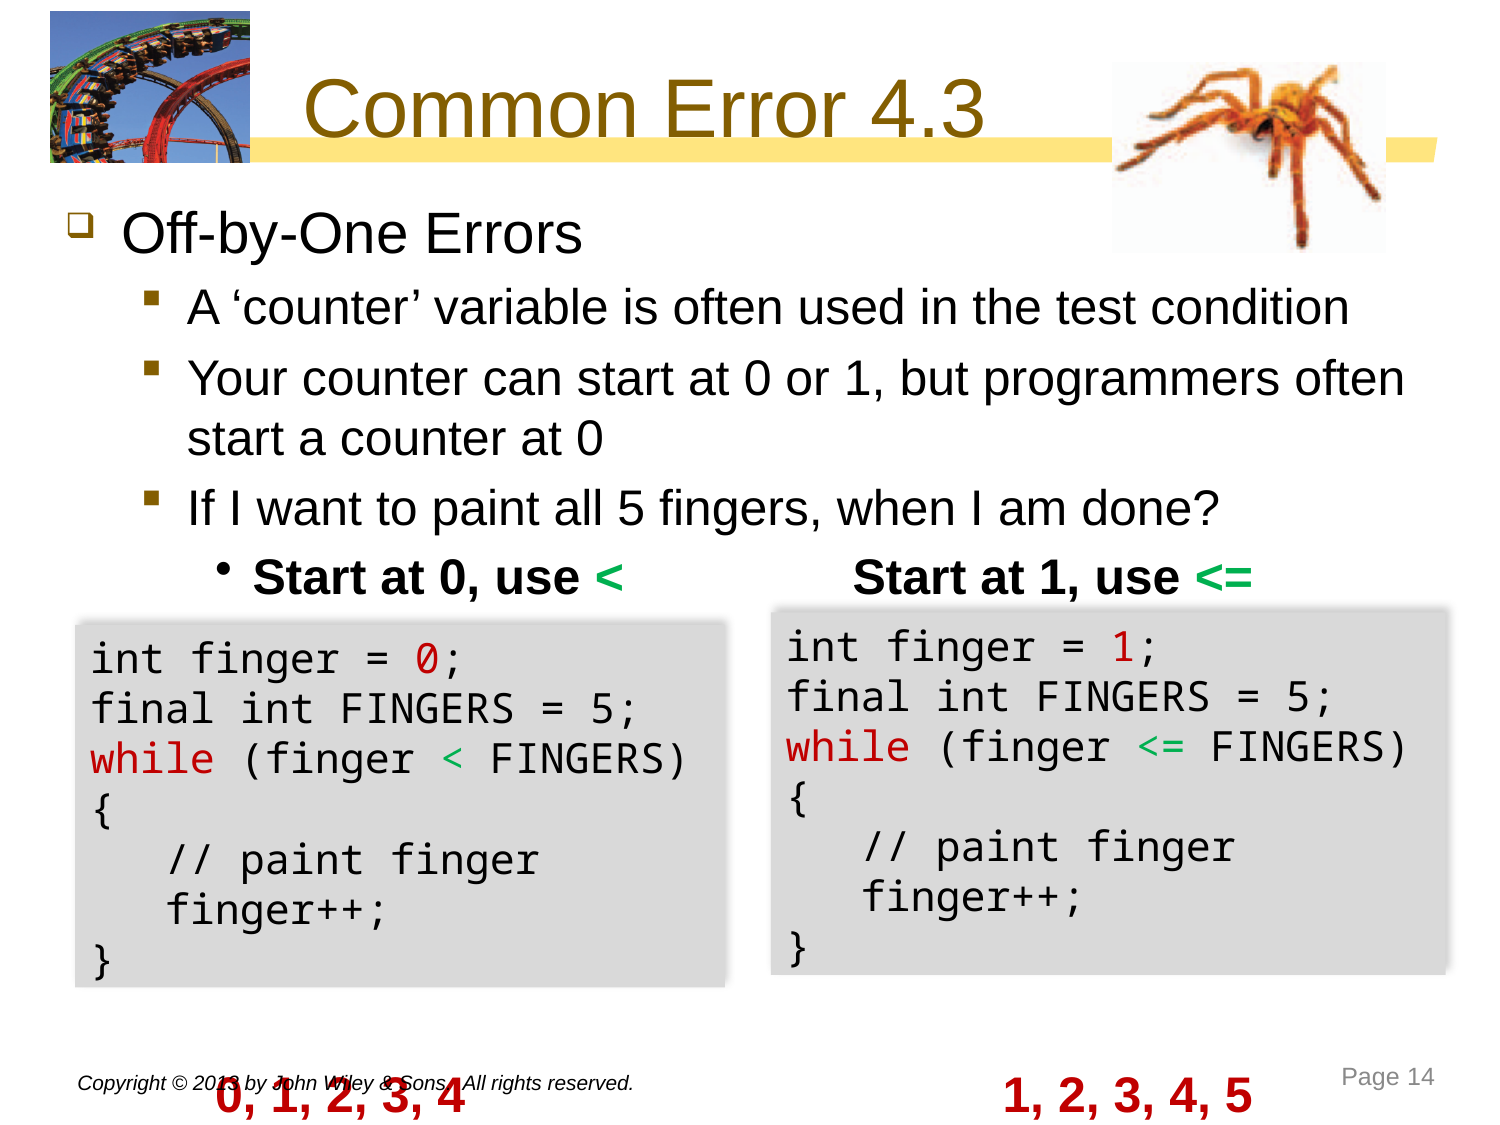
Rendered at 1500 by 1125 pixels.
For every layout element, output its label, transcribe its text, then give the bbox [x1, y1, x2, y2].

picture [1112, 62, 1387, 254]
title Common Error 4.3 [287, 45, 1450, 163]
picture [50, 11, 250, 163]
footer Copyright © 2013 by John Wiley & Sons. All rights reserved. [62, 1037, 726, 1104]
slide_number Page 14 [1187, 1050, 1450, 1100]
text_box int finger = 1; final int FINGERS = 5; while (finger <= FINGERS) { // paint finger finger++; } [770, 612, 1446, 975]
text_box int finger = 0; final int FINGERS = 5; while (finger < FINGERS) { // paint finger finger++; } [75, 624, 725, 988]
list Off-by-One Errors A ‘counter’ variable is often used in the test condition Your counter can start at 0 or 1, but programmers often start a counter at 0 If I want to paint all 5 fingers, when I am done? Start at 0, use < Start at 1, use <= 0, 1, 2, 3, 4 1, 2, 3, 4, 5 [50, 187, 1438, 1025]
